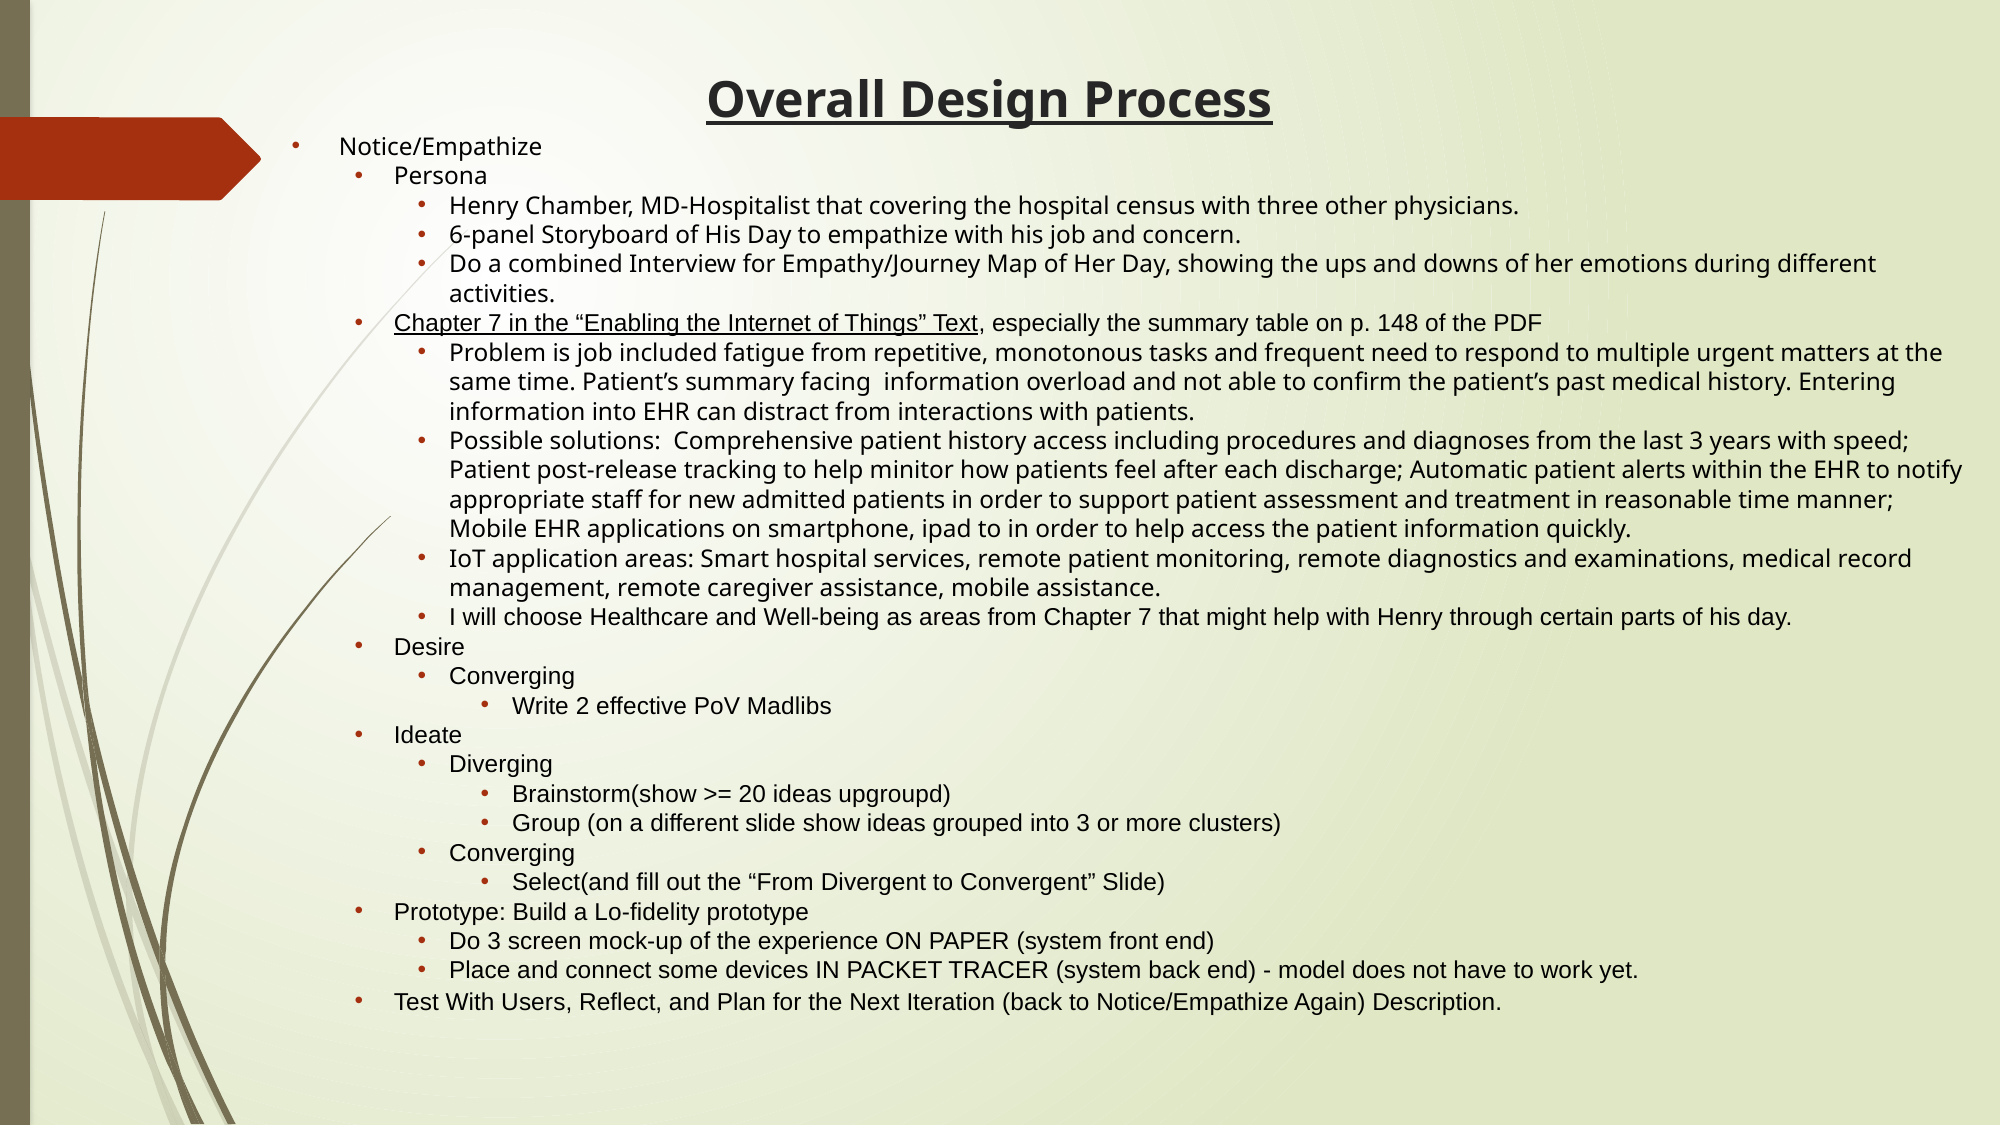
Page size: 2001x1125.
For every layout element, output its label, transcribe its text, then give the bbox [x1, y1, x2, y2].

list Notice/Empathize Persona Henry Chamber, MD-Hospitalist that covering the hospital census with three other physicians. 6-panel Storyboard of His Day to empathize with his job and concern. Do a combined Interview for Empathy/Journey Map of Her Day, showing the ups and downs of her emotions during different activities. Chapter 7 in the “Enabling the Internet of Things” Text, especially the summary table on p. 148 of the PDF Problem is job included fatigue from repetitive, monotonous tasks and frequent need to respond to multiple urgent matters at the same time. Patient’s summary facing information overload and not able to confirm the patient’s past medical history. Entering information into EHR can distract from interactions with patients. Possible solutions: Comprehensive patient history access including procedures and diagnoses from the last 3 years with speed; Patient post-release tracking to help minitor how patients feel after each discharge; Automatic patient alerts within the EHR to notify appropriate staff for new admitted patients in order to support patient assessment and treatment in reasonable time manner; Mobile EHR applications on smartphone, ipad to in order to help access the patient information quickly. IoT application areas: Smart hospital services, remote patient monitoring, remote diagnostics and examinations, medical record management, remote caregiver assistance, mobile assistance. I will choose Healthcare and Well-being as areas from Chapter 7 that might help with Henry through certain parts of his day. Desire Converging Write 2 effective PoV Madlibs Ideate Diverging Brainstorm(show >= 20 ideas upgroupd) Group (on a different slide show ideas grouped into 3 or more clusters) Converging Select(and fill out the “From Divergent to Convergent” Slide) Prototype: Build a Lo-fidelity prototype Do 3 screen mock-up of the experience ON PAPER (system front end) Place and connect some devices IN PACKET TRACER (system back end) - model does not have to work yet. Test With Users, Reflect, and Plan for the Next Iteration (back to Notice/Empathize Again) Description. [276, 123, 1981, 1107]
title Overall Design Process [137, 59, 1842, 220]
